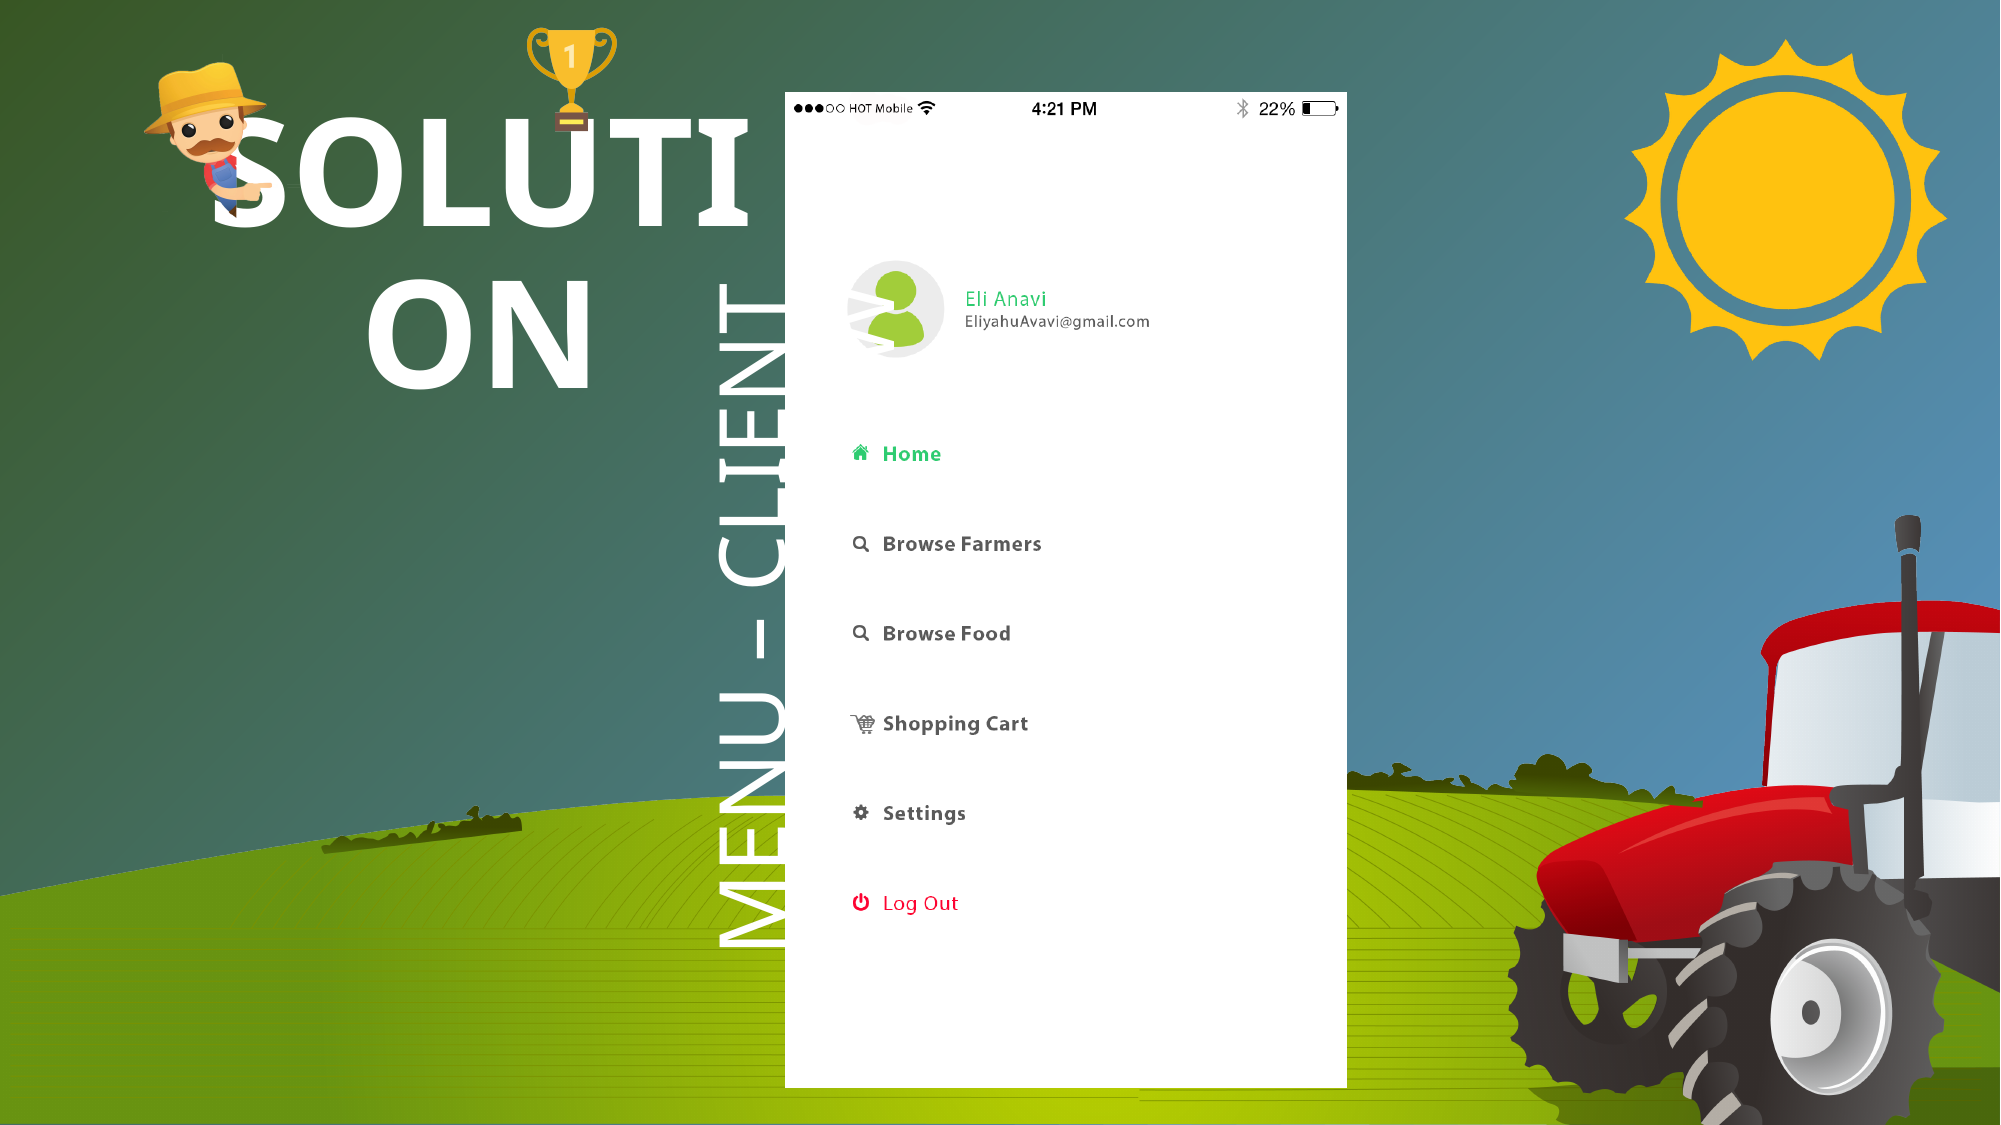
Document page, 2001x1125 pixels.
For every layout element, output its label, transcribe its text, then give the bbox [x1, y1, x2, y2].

picture [143, 54, 300, 250]
title SOLUTION [161, 76, 801, 254]
picture [0, 92, 2000, 1125]
picture [1609, 23, 1962, 376]
picture [515, 23, 628, 136]
text_box MENU – CLIENT VIEW [686, 268, 785, 515]
